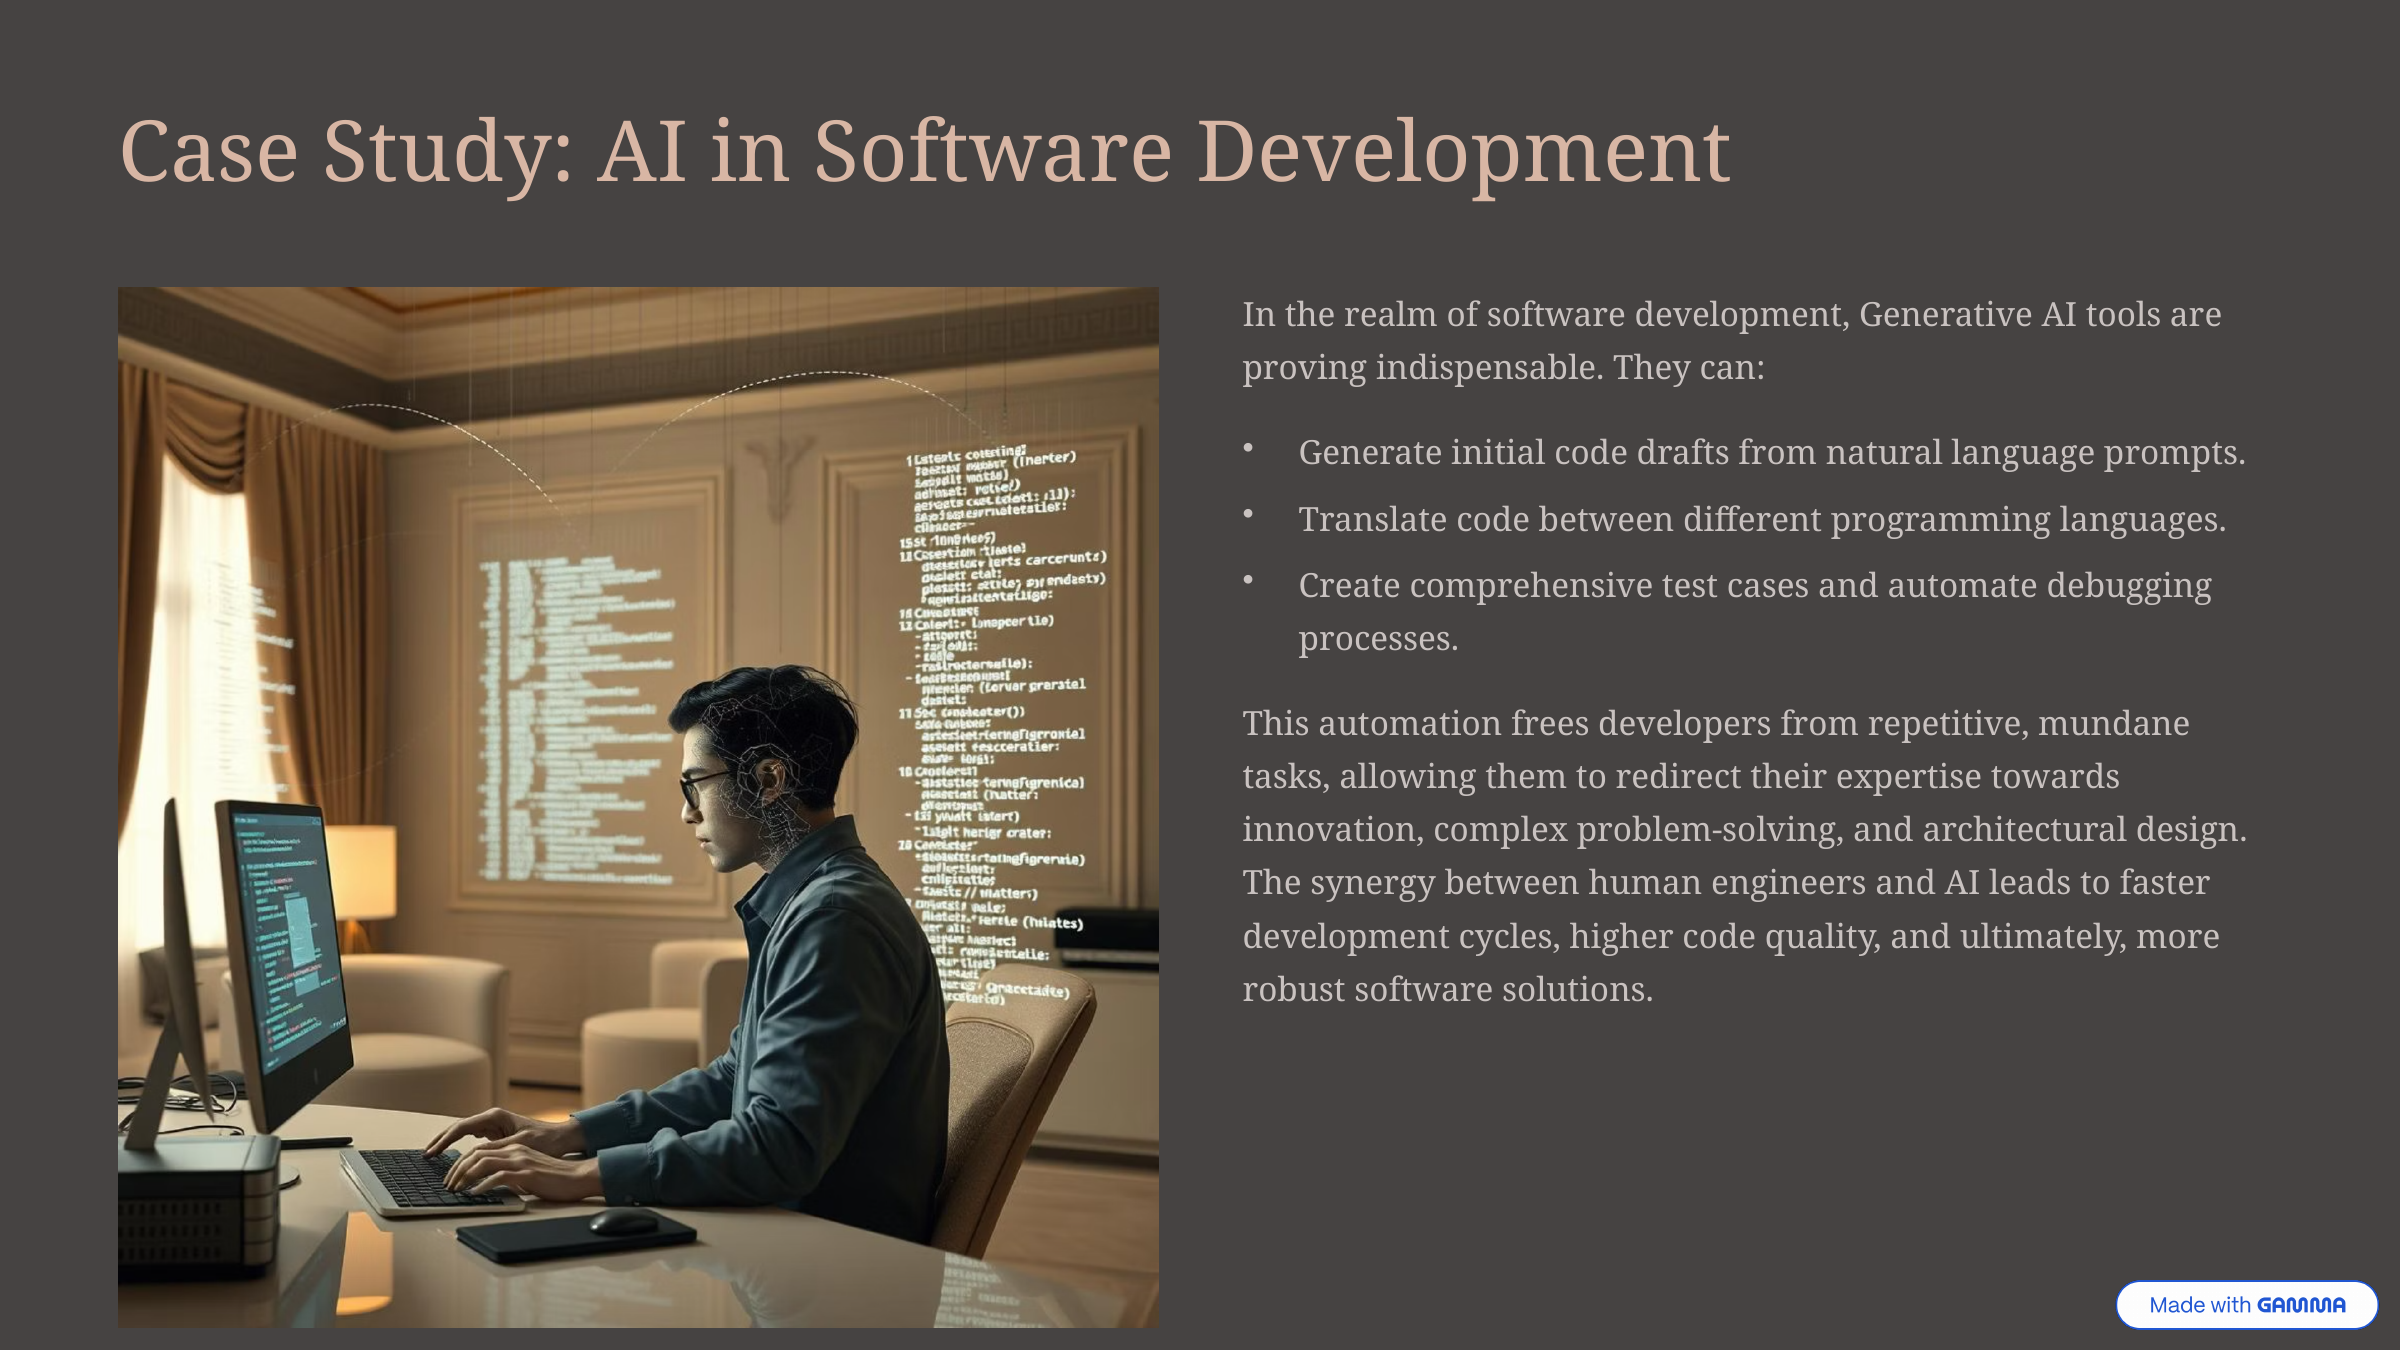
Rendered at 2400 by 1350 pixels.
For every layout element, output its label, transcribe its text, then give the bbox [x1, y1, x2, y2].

picture [118, 287, 1159, 1328]
text_box Case Study: AI in Software Development [118, 92, 1631, 199]
text_box Generate initial code drafts from natural language prompts. [1242, 418, 2283, 473]
text_box Translate code between different programming languages. [1242, 484, 2283, 539]
text_box In the realm of software development, Generative AI tools are proving indispensable. They can: [1242, 279, 2283, 389]
picture [2106, 1271, 2389, 1339]
text_box Create comprehensive test cases and automate debugging processes. [1242, 550, 2283, 659]
text_box This automation frees developers from repetitive, mundane tasks, allowing them to redirect their expertise towards innovation, complex problem-solving, and architectural design. The synergy between human engineers and AI leads to faster development cycles, higher code quality, and ultimately, more robust software solutions. [1242, 689, 2283, 960]
